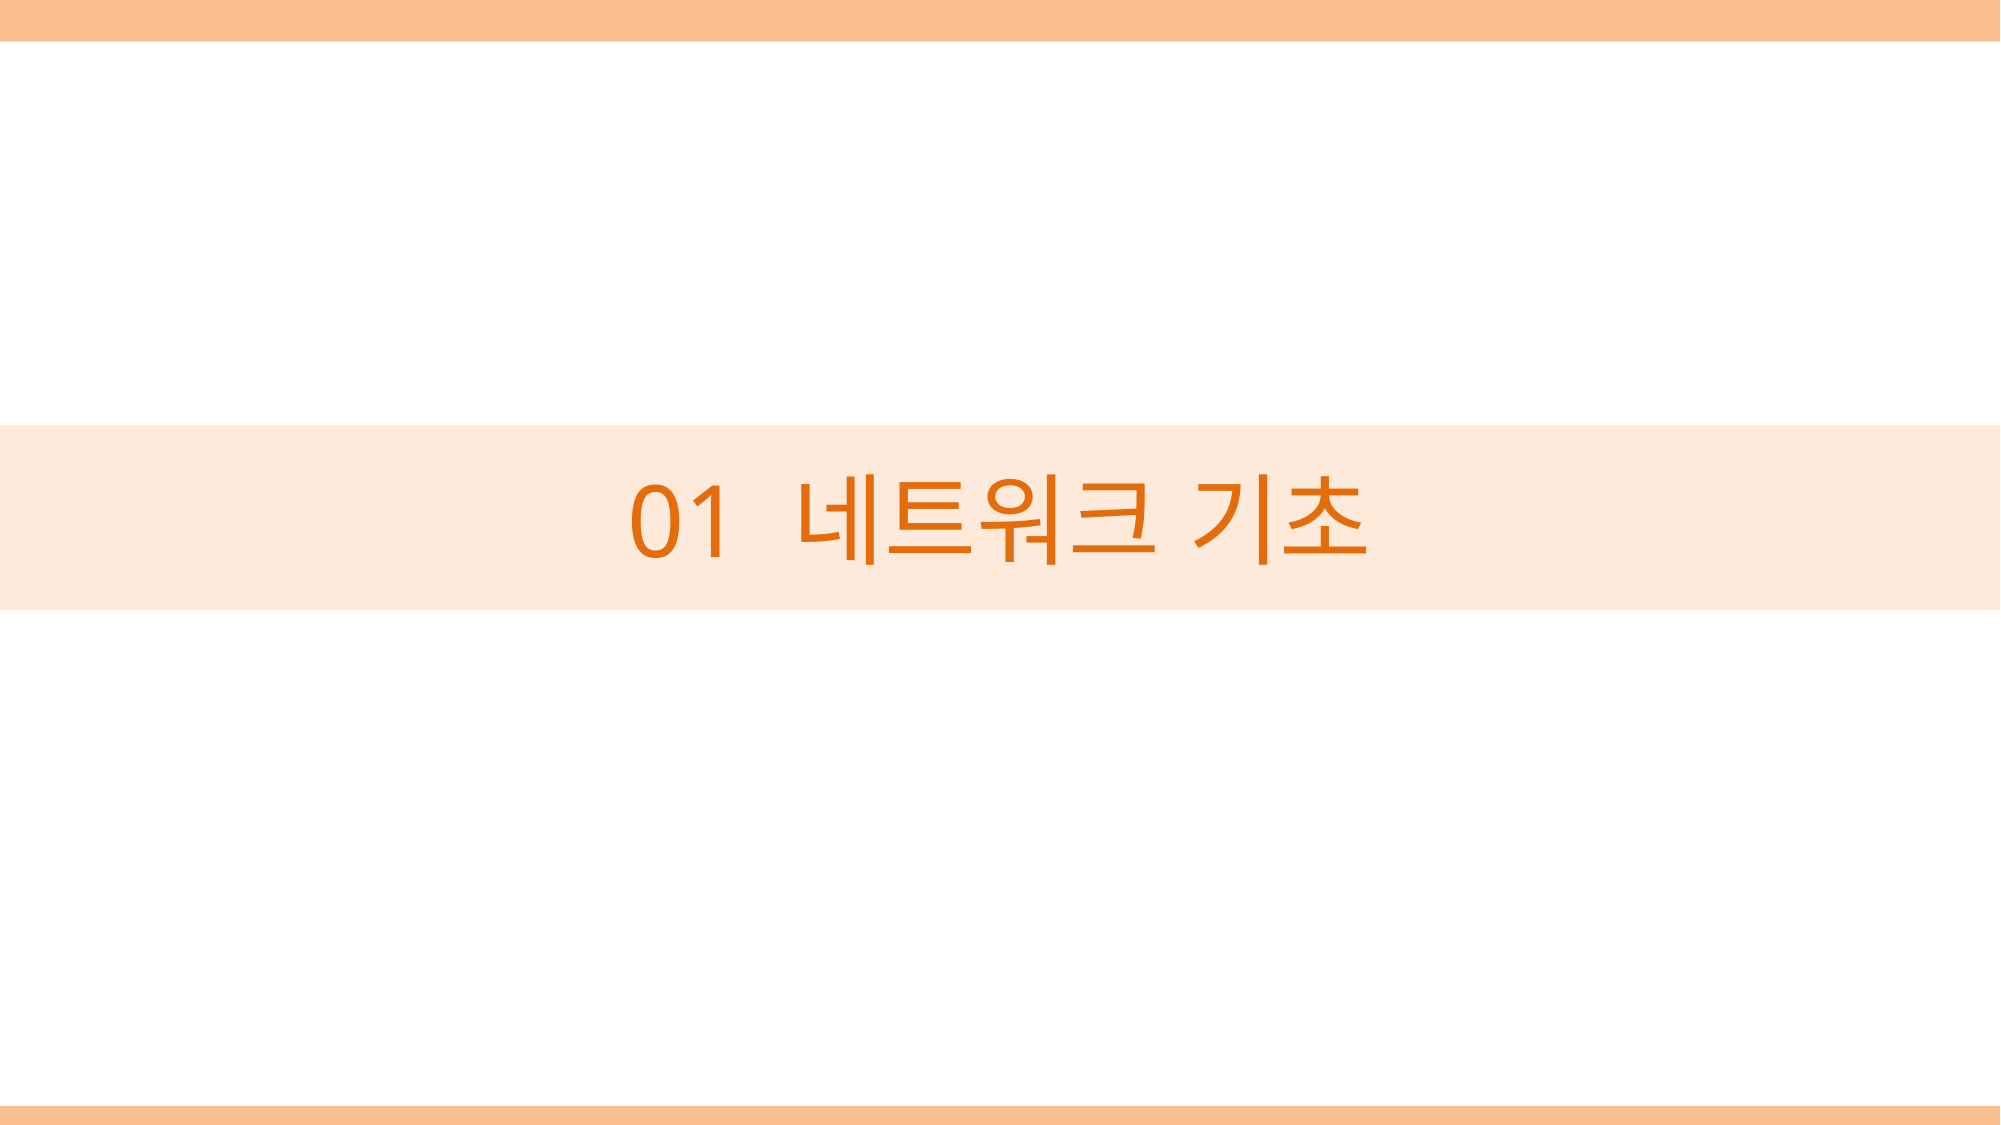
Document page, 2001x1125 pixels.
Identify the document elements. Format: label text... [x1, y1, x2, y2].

title 01 네트워크 기초 [0, 424, 2000, 610]
